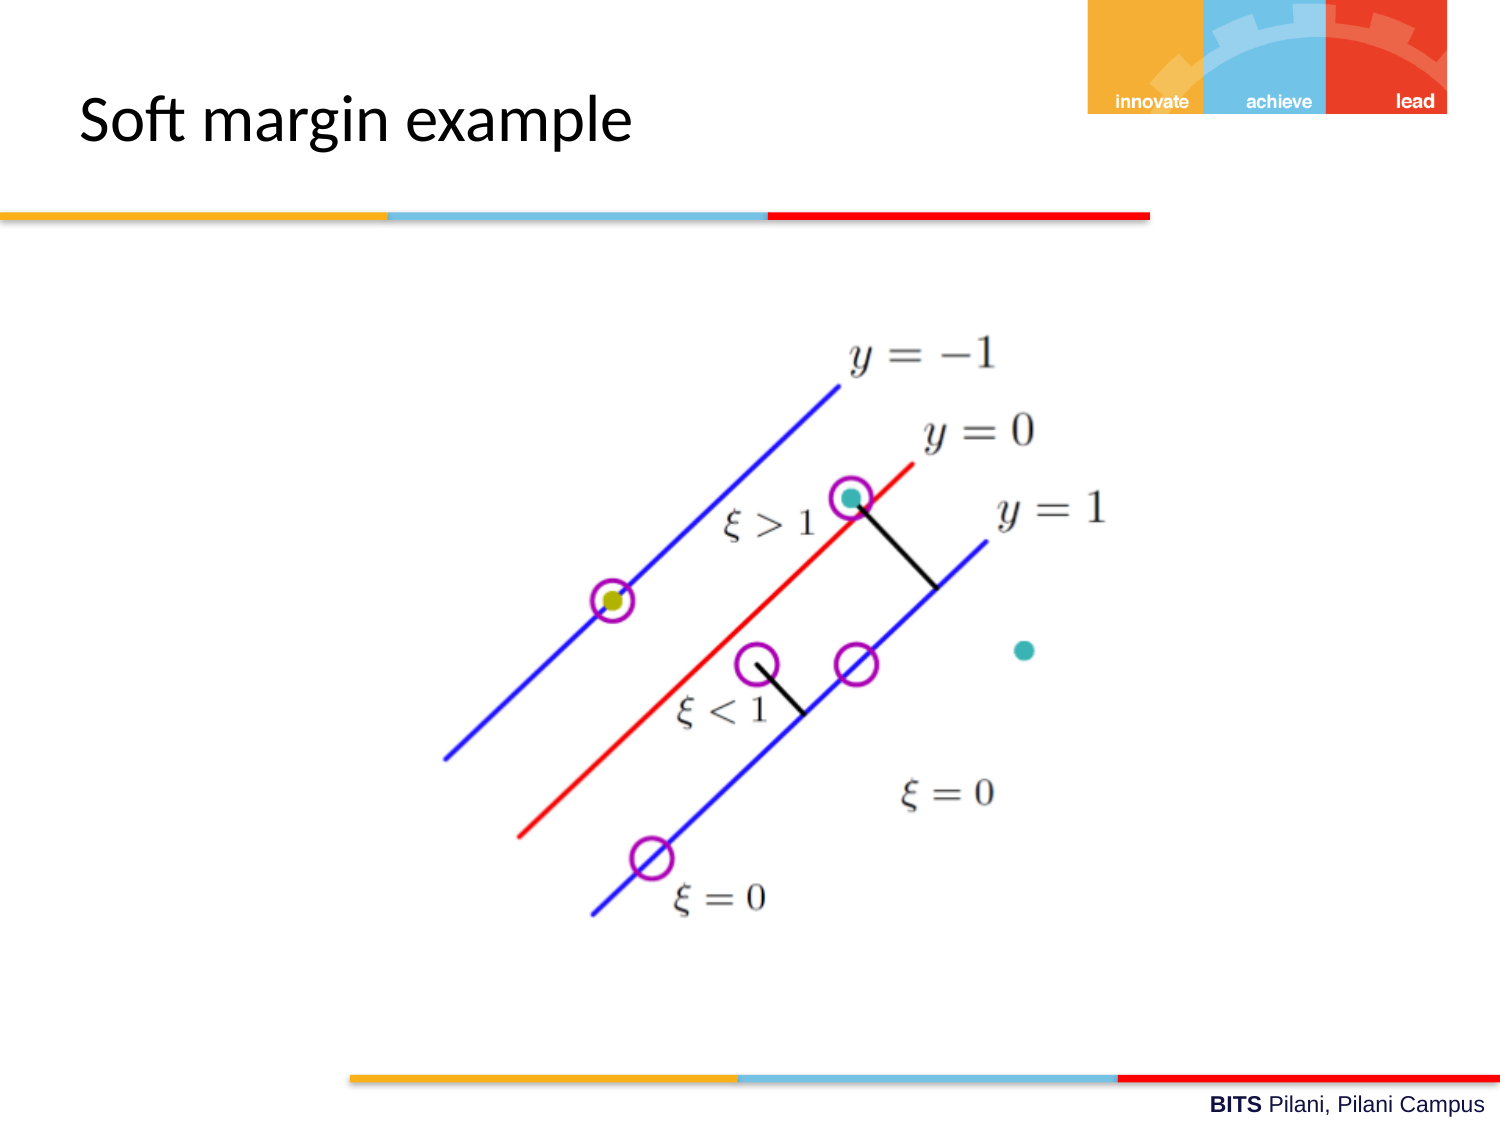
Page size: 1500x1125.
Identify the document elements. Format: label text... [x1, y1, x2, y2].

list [360, 327, 1140, 941]
title Soft margin example [64, 45, 1069, 185]
picture [1087, 0, 1448, 114]
